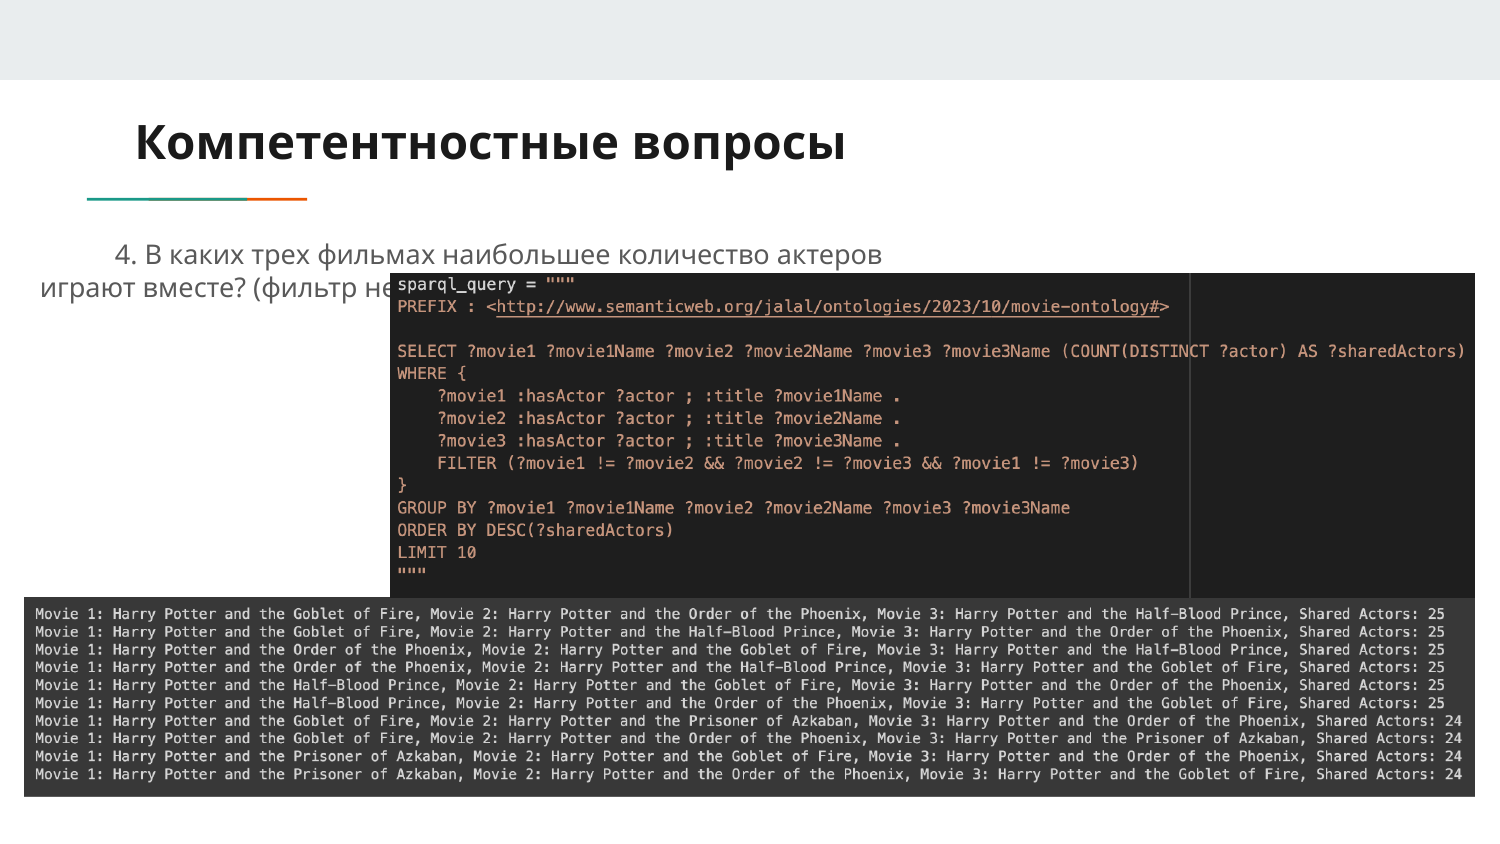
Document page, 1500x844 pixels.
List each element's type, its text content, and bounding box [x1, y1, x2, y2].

text_box 4. В каких трех фильмах наибольшее количество актеров играют вместе? (фильтр не работает здесь) [24, 222, 997, 318]
title Компетентностные вопросы [119, 97, 1381, 185]
picture [24, 273, 1476, 797]
